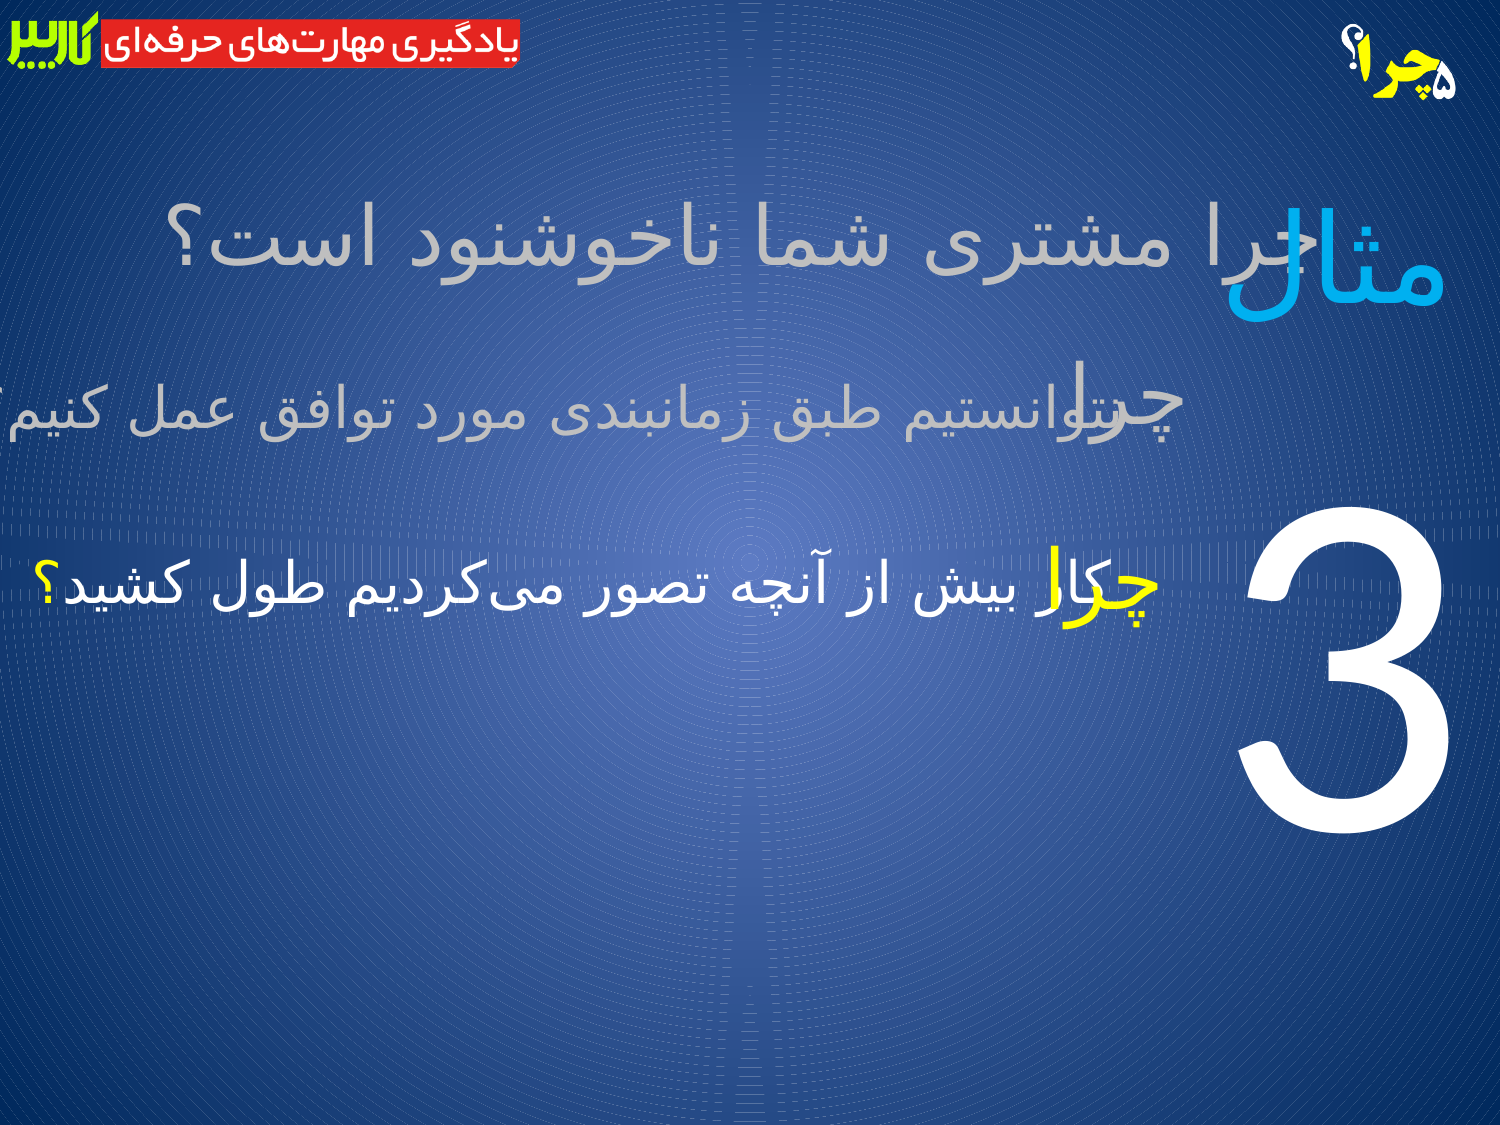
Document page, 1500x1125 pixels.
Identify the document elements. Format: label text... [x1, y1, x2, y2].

text_box 3 [1200, 324, 1483, 938]
text_box نتوانستیم طبق زمانبندی مورد توافق عمل کنیم؟ [0, 362, 1053, 448]
text_box چرا مشتری شما ناخوشنود است؟ [45, 174, 1205, 290]
text_box چرا [1028, 518, 1200, 634]
picture [1287, 0, 1500, 113]
text_box کار بیش از آنچه تصور می‌کردیم طول کشید؟ [17, 537, 1028, 623]
picture [4, 7, 563, 75]
text_box مثال [1205, 170, 1469, 336]
text_box چرا [1053, 333, 1200, 449]
